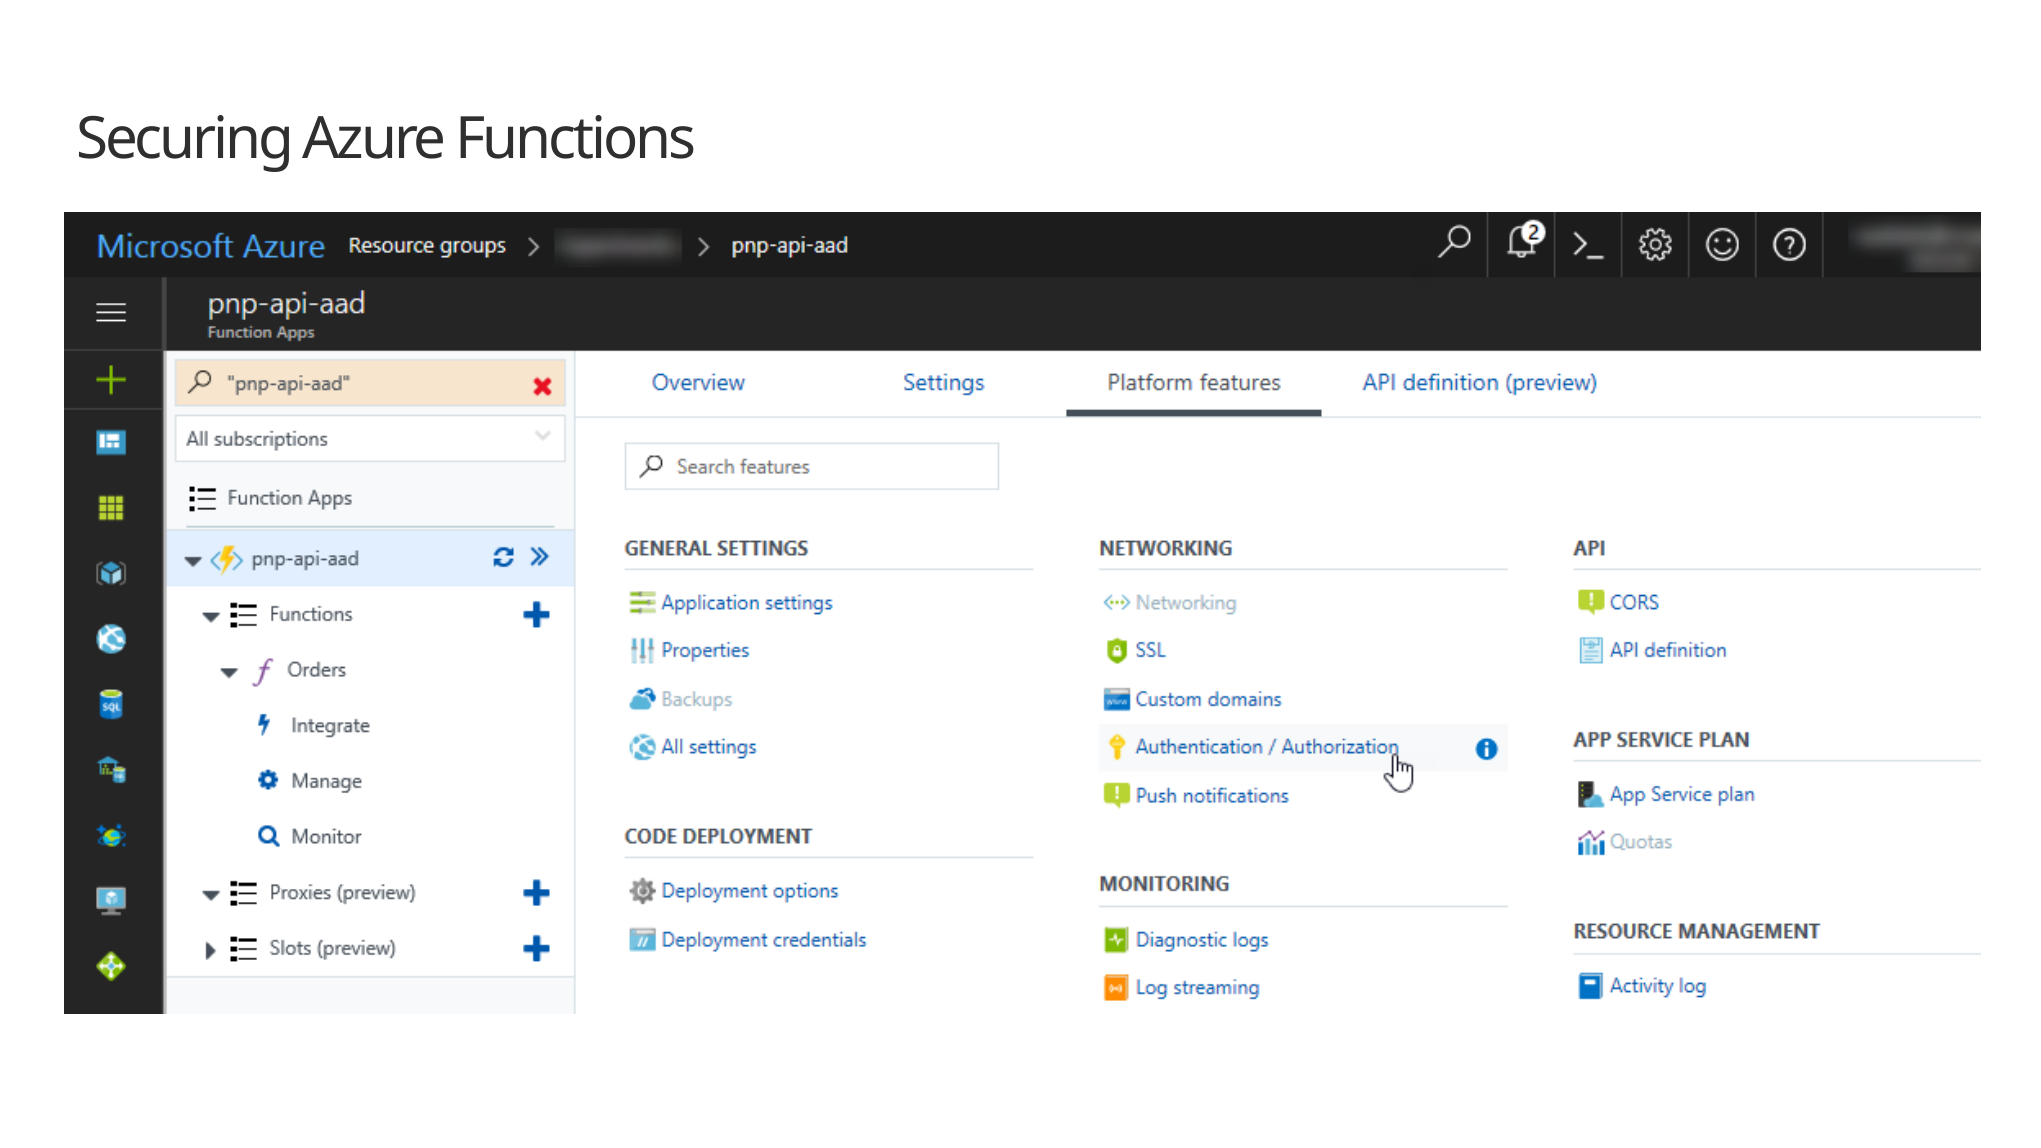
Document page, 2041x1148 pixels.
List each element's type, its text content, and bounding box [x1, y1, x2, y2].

title Securing Azure Functions [76, 103, 1969, 172]
picture [64, 212, 1981, 1015]
